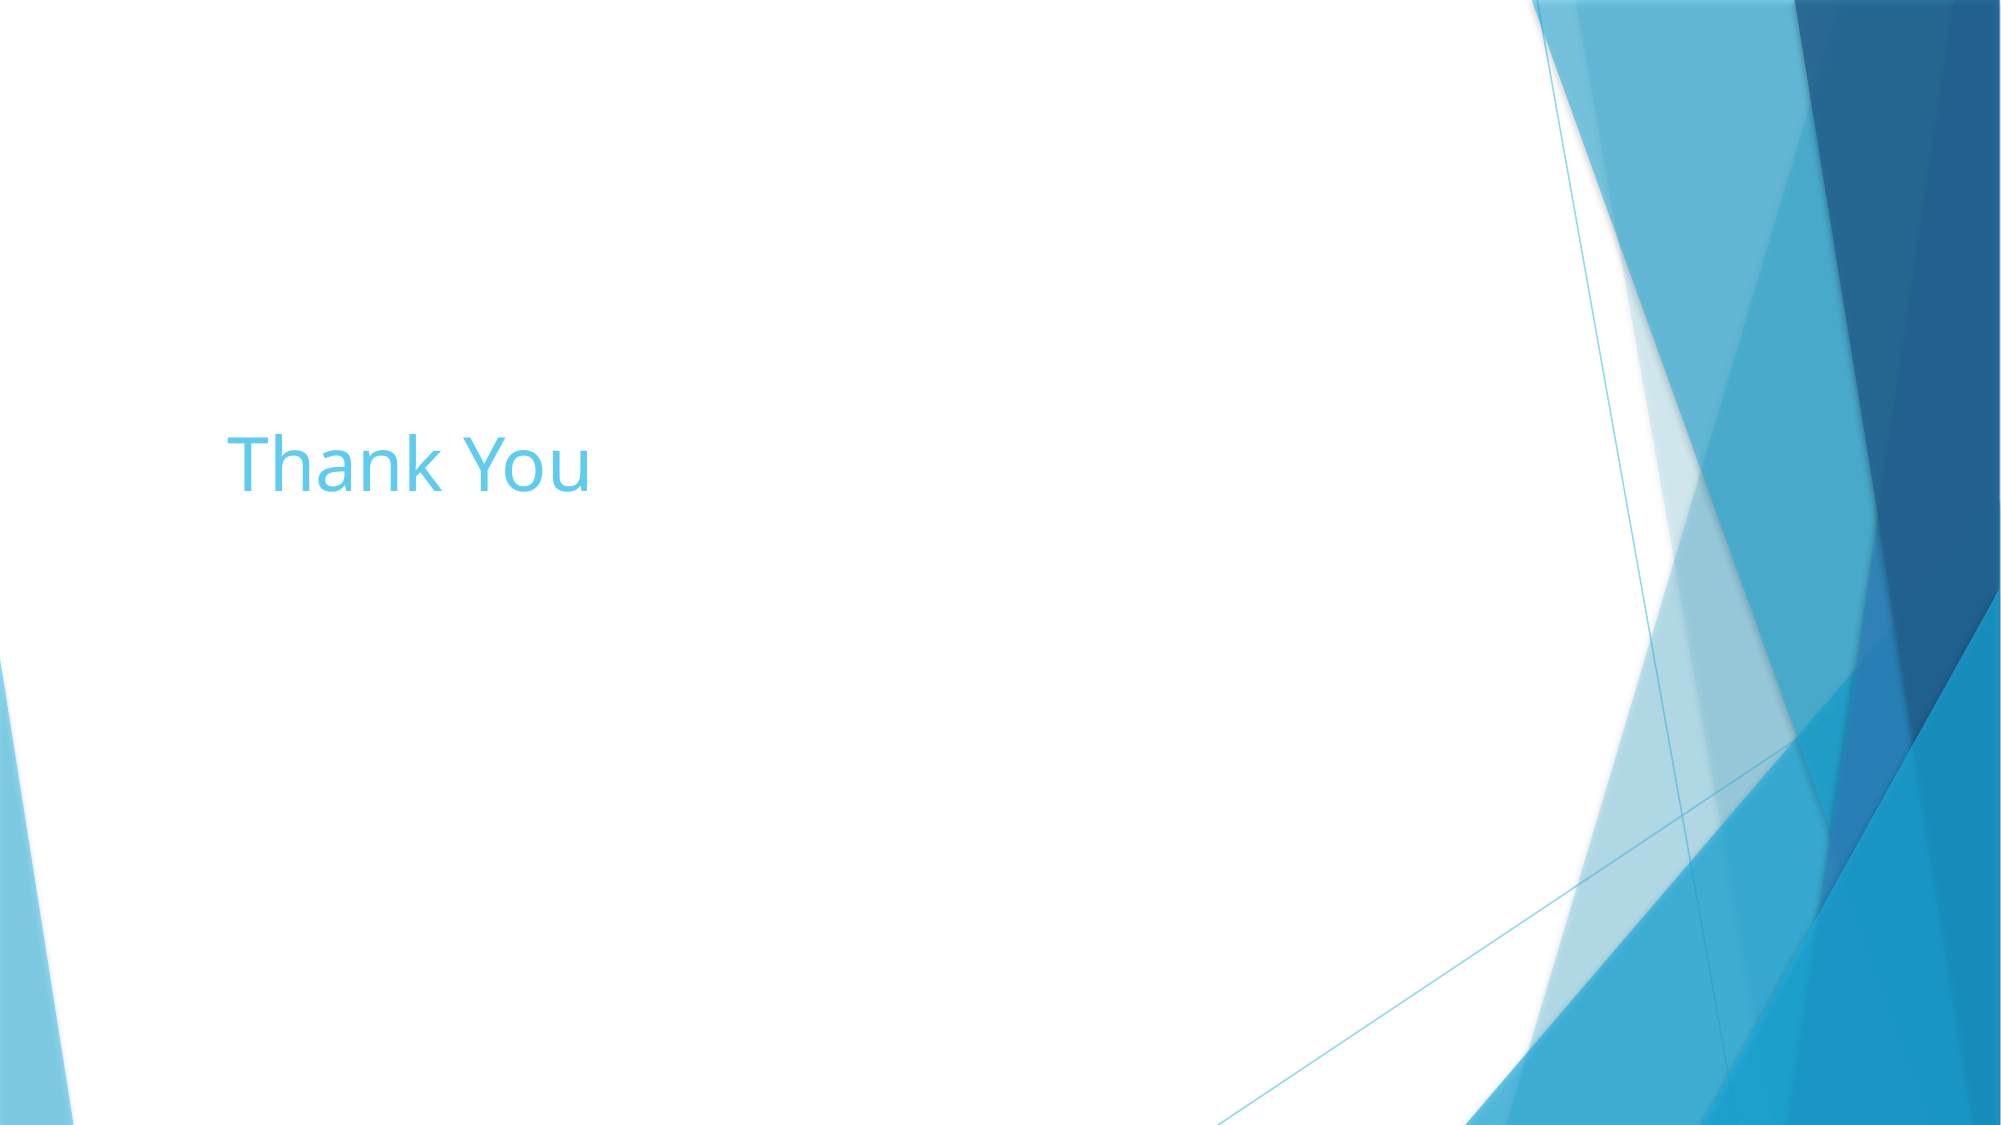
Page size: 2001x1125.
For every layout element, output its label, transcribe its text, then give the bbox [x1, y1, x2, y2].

title Thank You [212, 409, 1788, 860]
